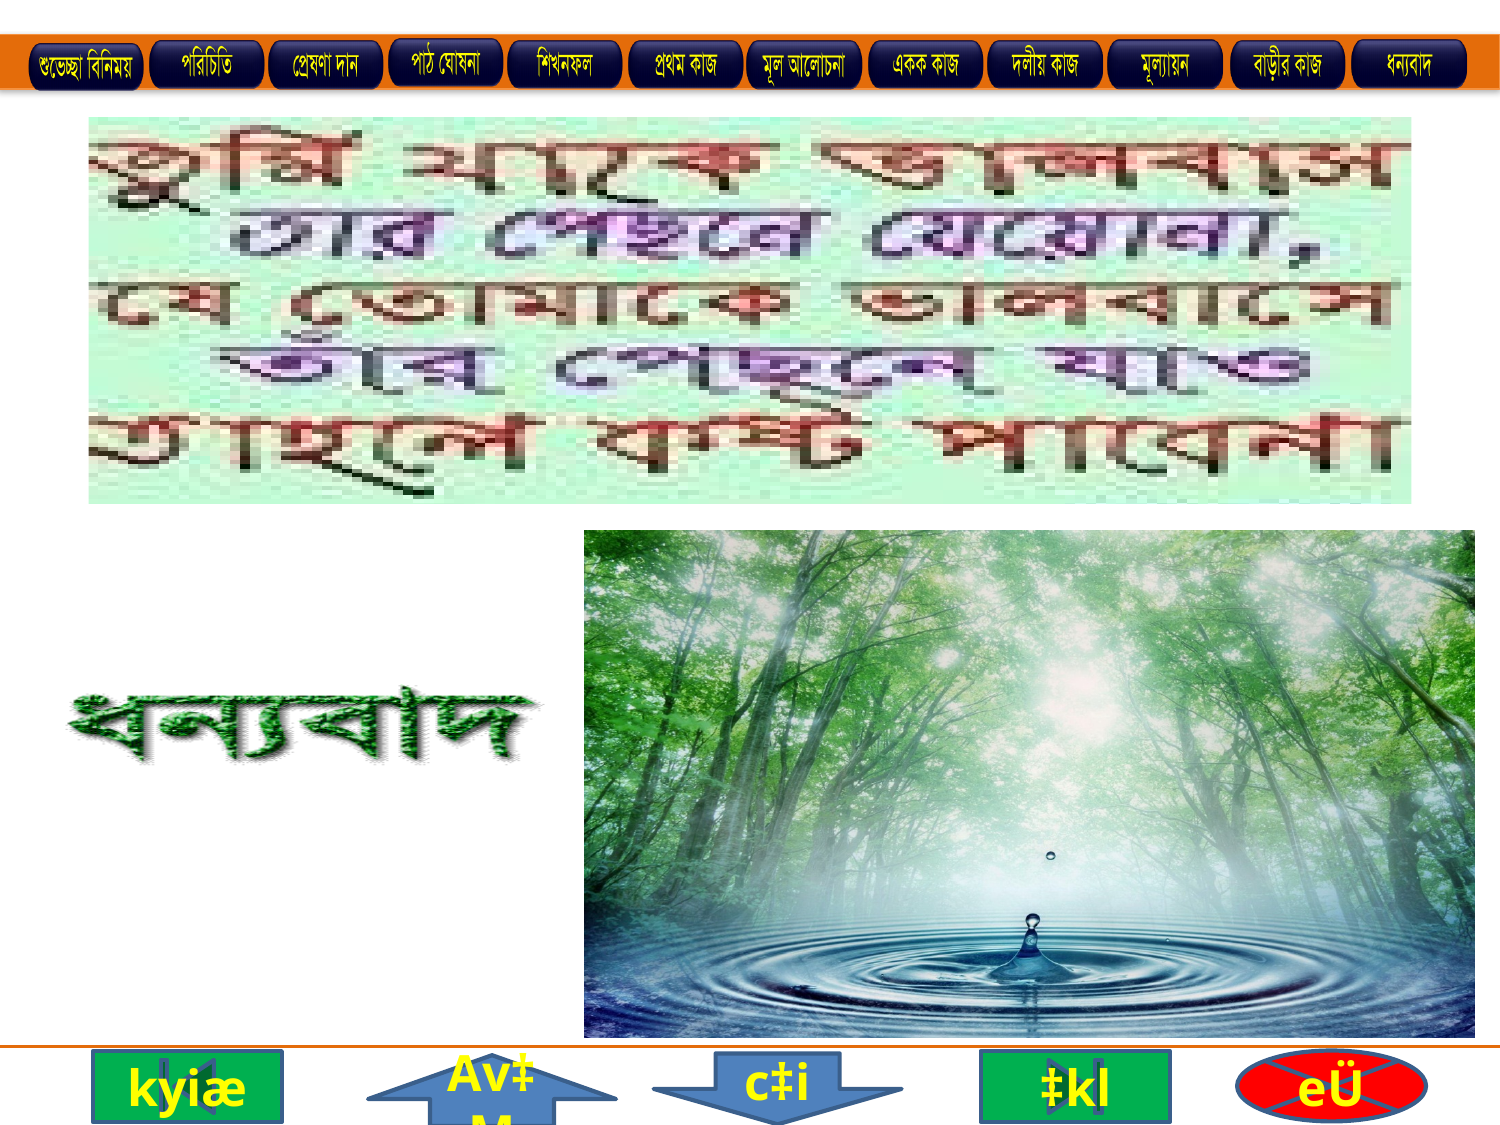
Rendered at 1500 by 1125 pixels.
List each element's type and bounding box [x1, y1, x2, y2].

picture [27, 29, 265, 103]
picture [986, 28, 1104, 97]
picture [88, 117, 1412, 504]
picture [267, 28, 384, 101]
picture [1106, 27, 1224, 99]
picture [1229, 28, 1346, 100]
picture [745, 28, 864, 97]
picture [627, 28, 744, 100]
picture [867, 28, 984, 96]
picture [506, 28, 623, 101]
picture [20, 530, 1476, 1038]
picture [1350, 27, 1468, 94]
picture [387, 26, 504, 93]
